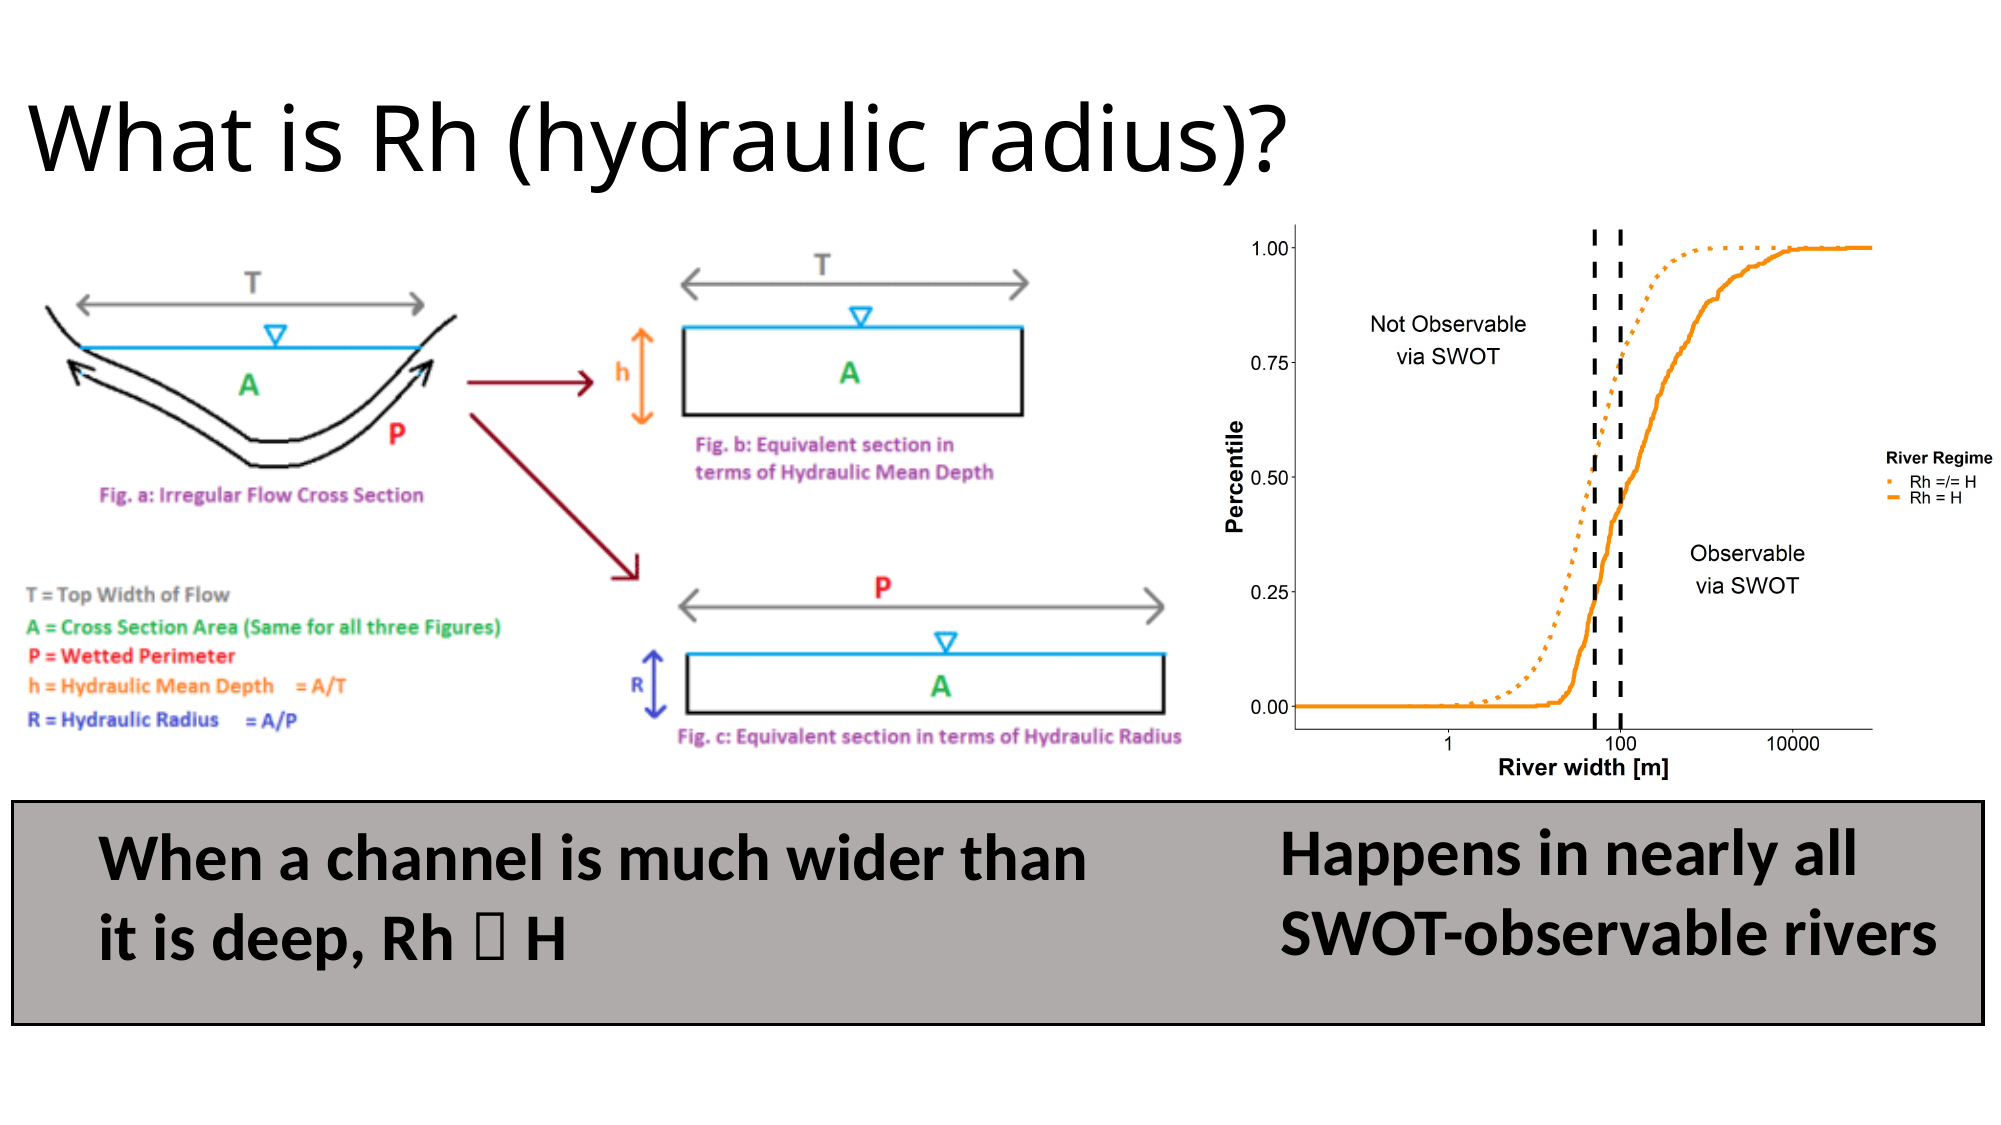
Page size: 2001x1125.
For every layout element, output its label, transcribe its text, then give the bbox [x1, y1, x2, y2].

text_box Happens in nearly all SWOT-observable rivers [1265, 801, 1987, 977]
text_box When a channel is much wider than it is deep, Rh  H [83, 806, 1142, 982]
text_box [11, 800, 1984, 1026]
title What is Rh (hydraulic radius)? [12, 33, 1738, 218]
picture [0, 218, 2000, 787]
